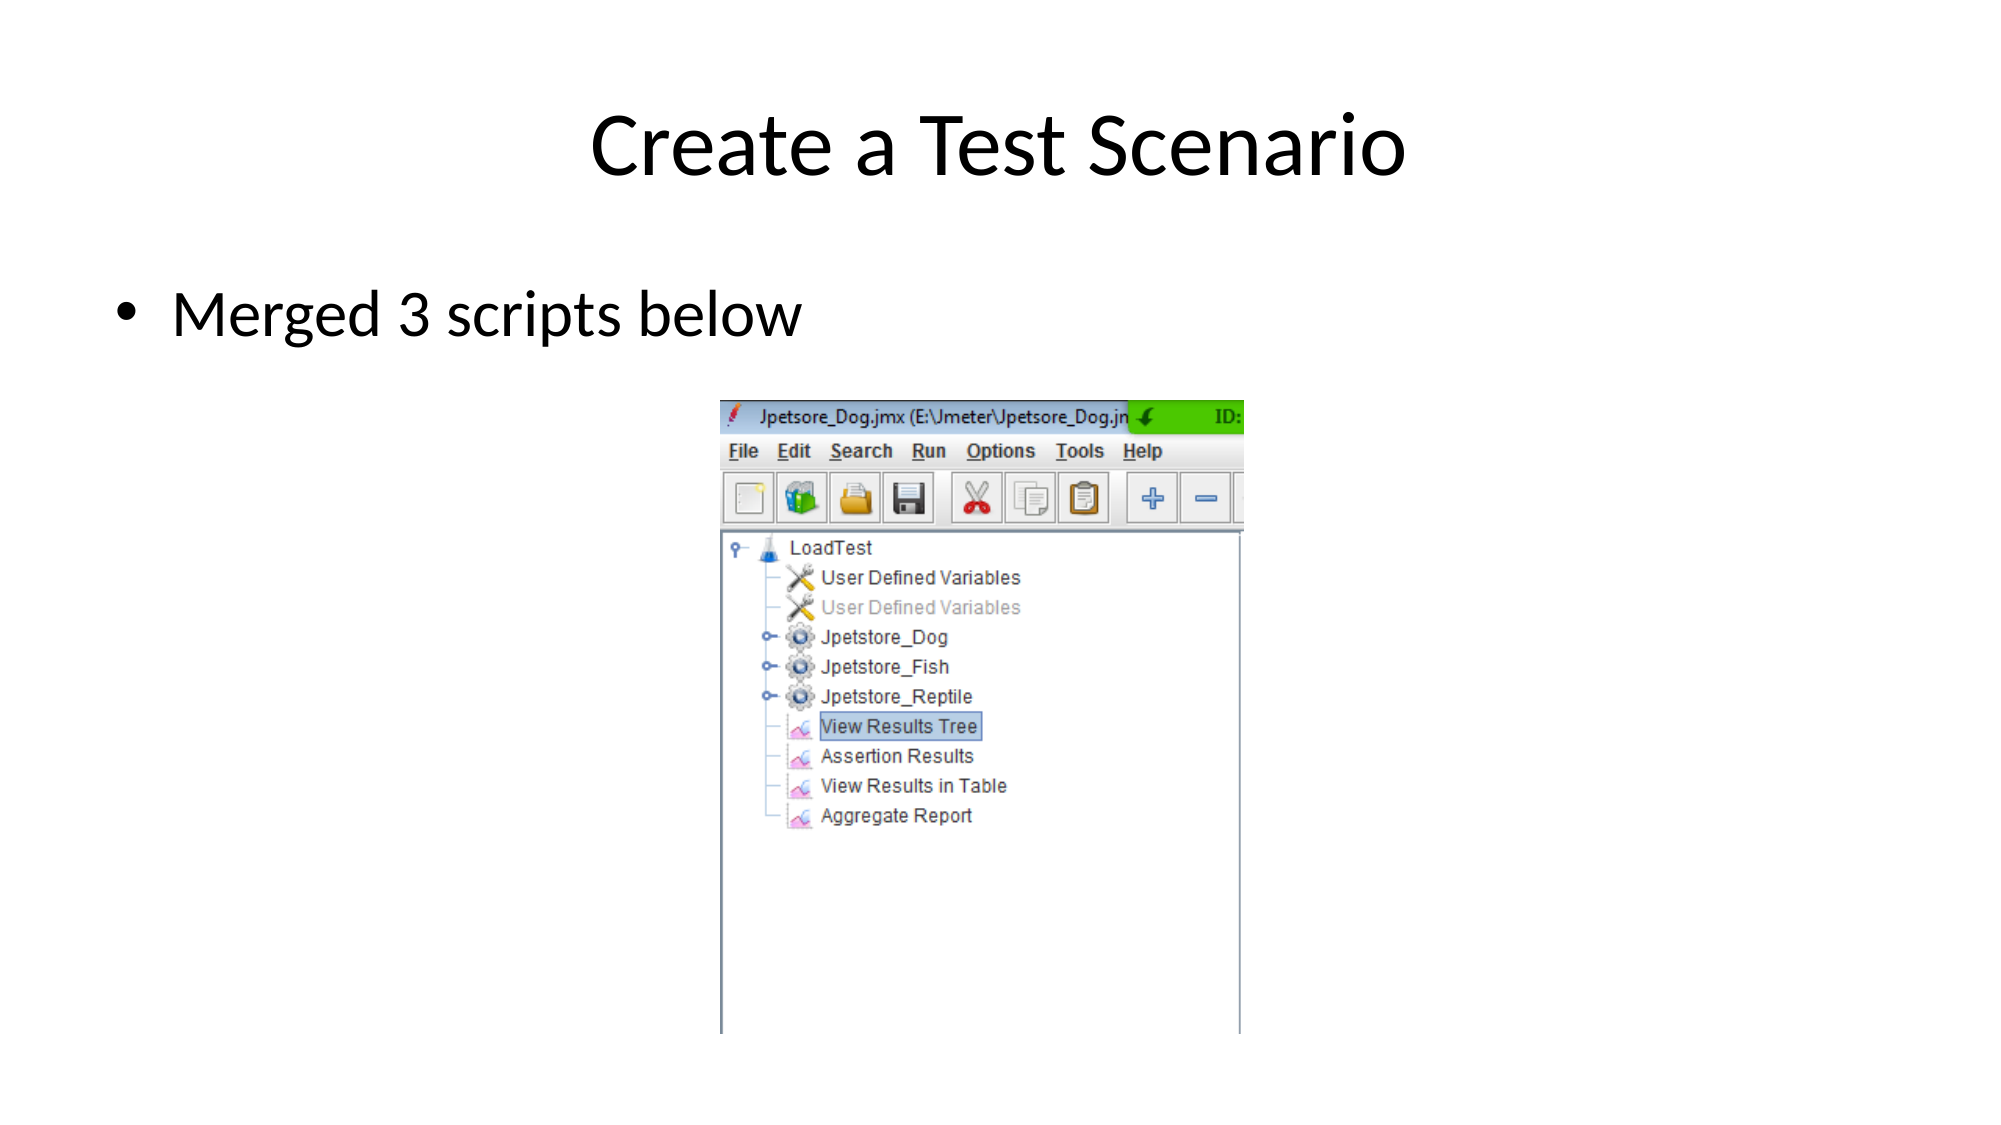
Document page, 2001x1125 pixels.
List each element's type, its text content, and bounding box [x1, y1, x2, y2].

list Merged 3 scripts below [99, 262, 1900, 1005]
title Create a Test Scenario [99, 45, 1900, 233]
picture [720, 400, 1244, 1034]
